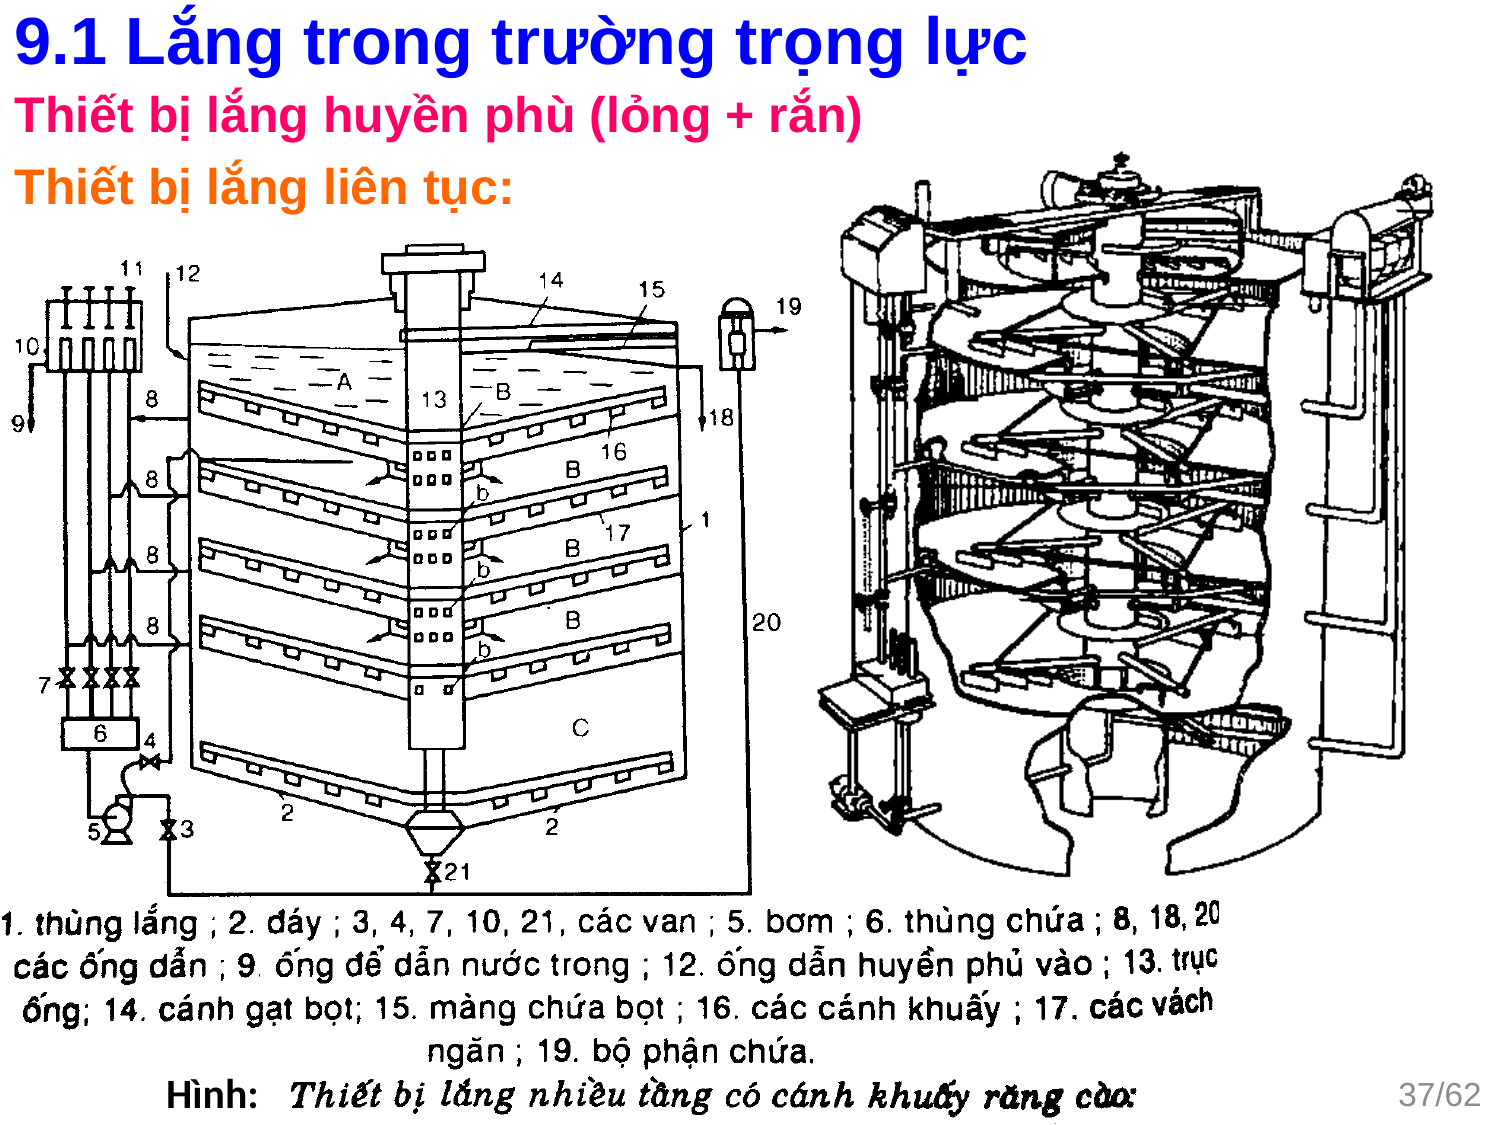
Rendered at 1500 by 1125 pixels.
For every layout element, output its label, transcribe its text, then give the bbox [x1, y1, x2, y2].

slide_number 37/62 [1224, 1063, 1497, 1124]
picture [0, 221, 1220, 1125]
text_box 9.1 Lắng trong trường trọng lực [0, 0, 1500, 77]
text_box Thiết bị lắng huyền phù (lỏng + rắn) Thiết bị lắng liên tục: [0, 77, 1500, 223]
picture [811, 149, 1438, 892]
